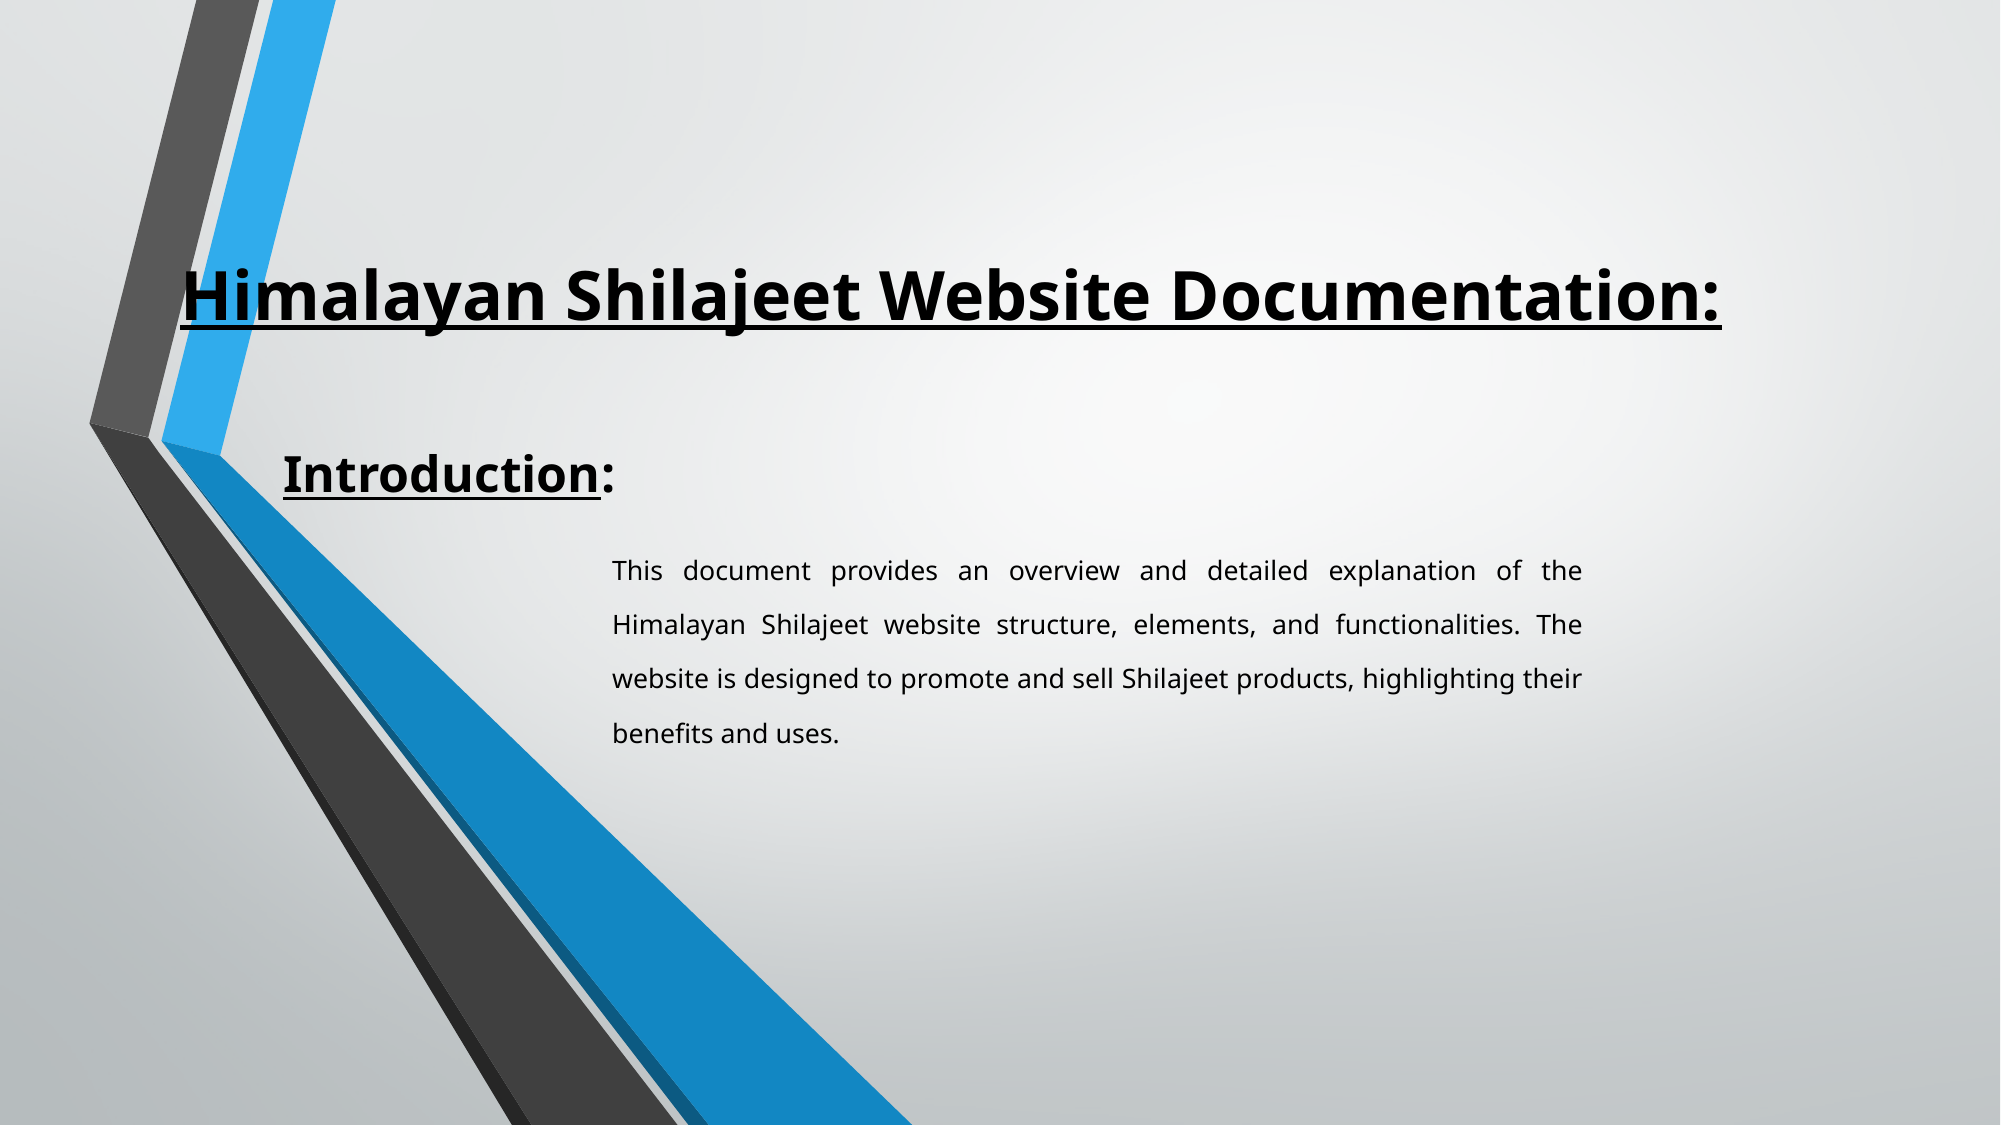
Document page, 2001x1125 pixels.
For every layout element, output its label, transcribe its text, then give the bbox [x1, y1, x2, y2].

text_box Introduction: [259, 442, 639, 714]
title Himalayan Shilajeet Website Documentation: [140, 226, 1738, 478]
subtitle This document provides an overview and detailed explanation of the Himalayan Shilajeet website structure, elements, and functionalities. The website is designed to promote and sell Shilajeet products, highlighting their benefits and uses. [597, 523, 1598, 796]
